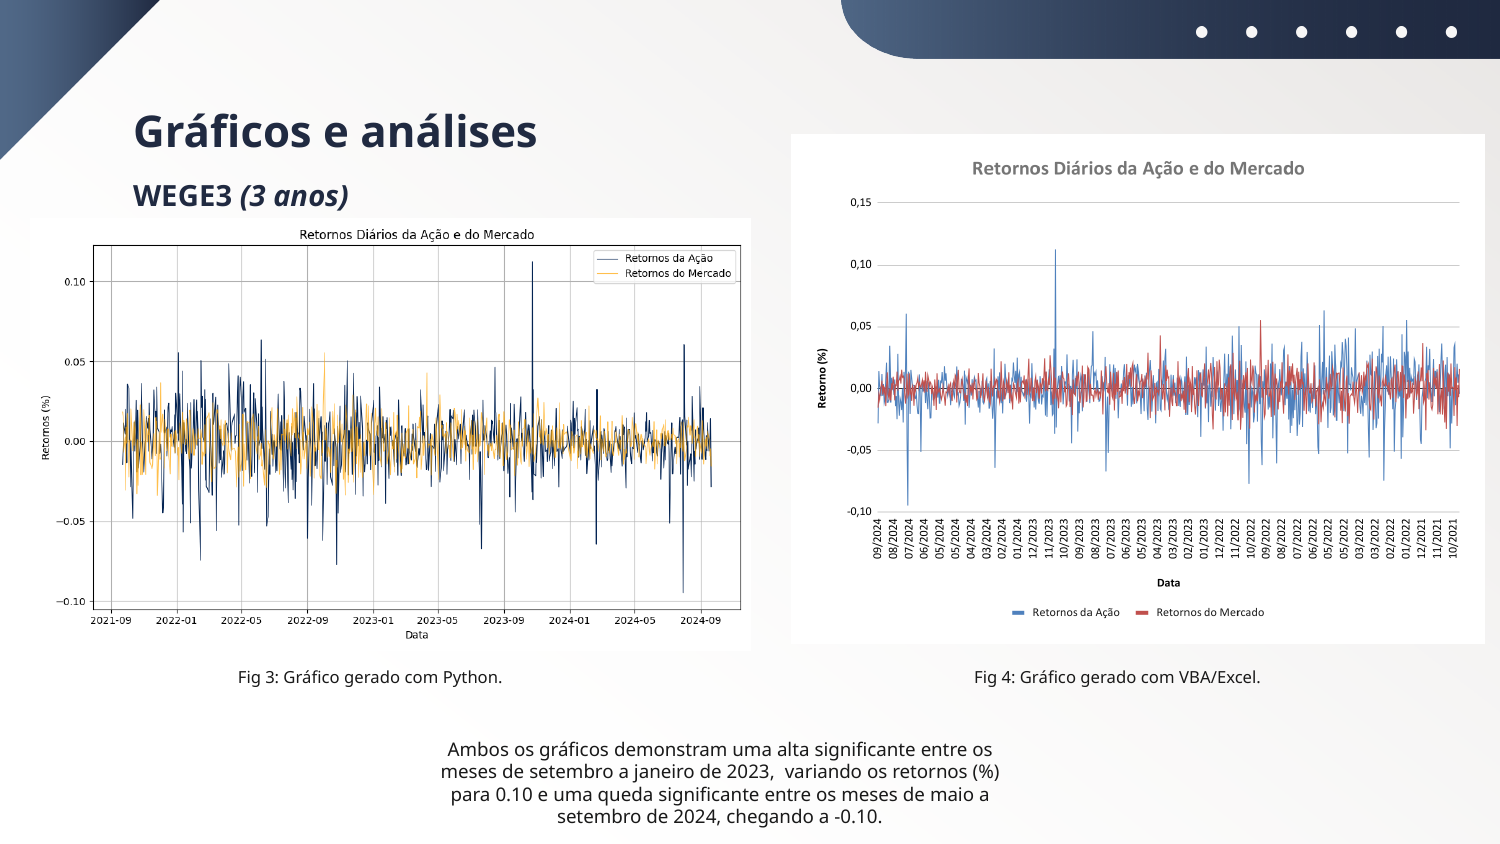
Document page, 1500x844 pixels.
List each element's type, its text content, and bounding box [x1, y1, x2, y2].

text_box Fig 4: Gráfico gerado com VBA/Excel. [959, 664, 1318, 715]
text_box WEGE3 (3 anos) [118, 162, 786, 228]
picture [0, 0, 1500, 844]
text_box Fig 3: Gráfico gerado com Python. [222, 664, 558, 715]
title Gráficos e análises [118, 88, 1382, 162]
text_box Ambos os gráficos demonstram uma alta significante entre os meses de setembro a janeiro de 2023, variando os retornos (%) para 0.10 e uma queda significante entre os meses de maio a setembro de 2024, chegando a -0.10. [423, 764, 1016, 801]
